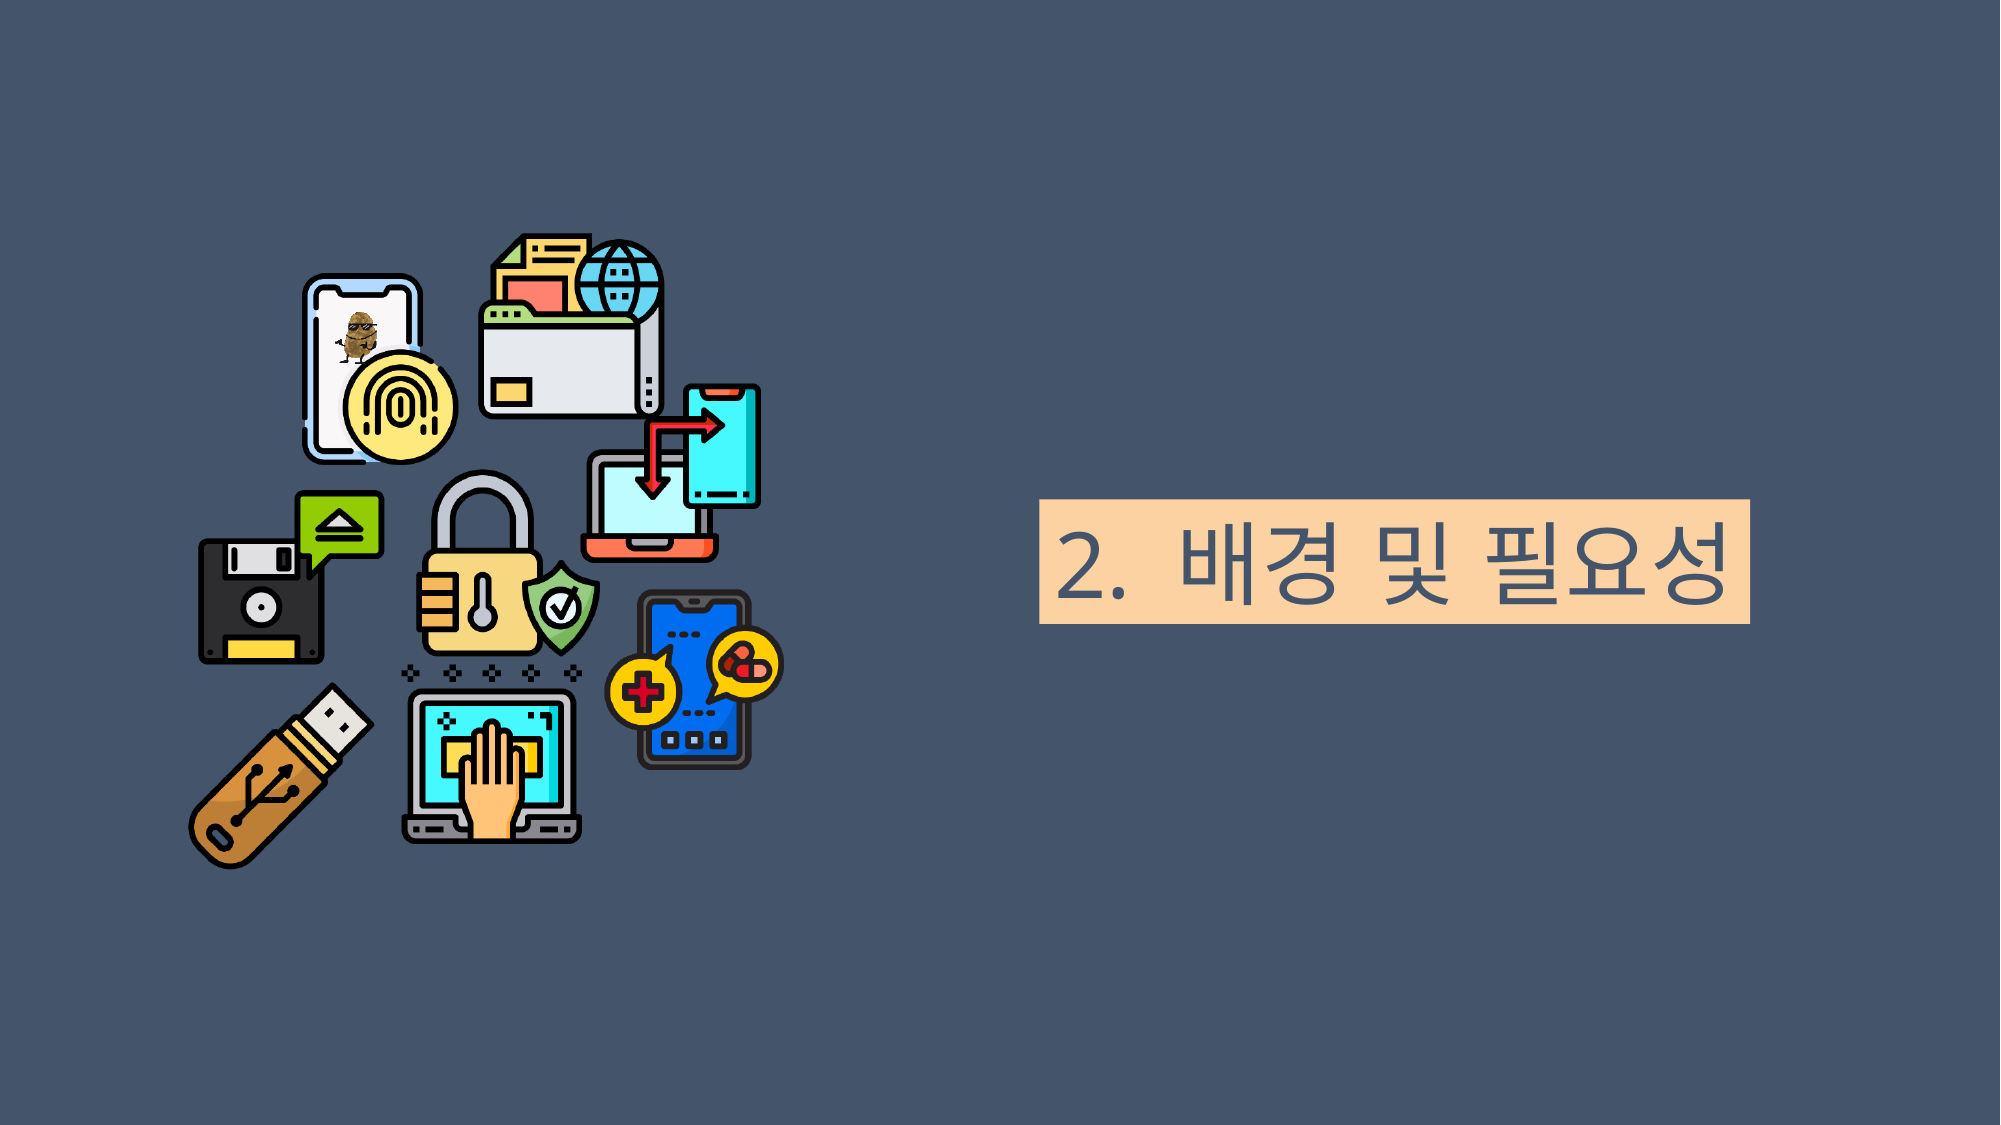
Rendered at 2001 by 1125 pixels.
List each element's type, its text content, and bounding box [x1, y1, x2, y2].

picture [195, 481, 387, 673]
picture [283, 230, 790, 850]
text_box 2. 배경 및 필요성 [1039, 499, 1751, 624]
picture [185, 679, 377, 872]
